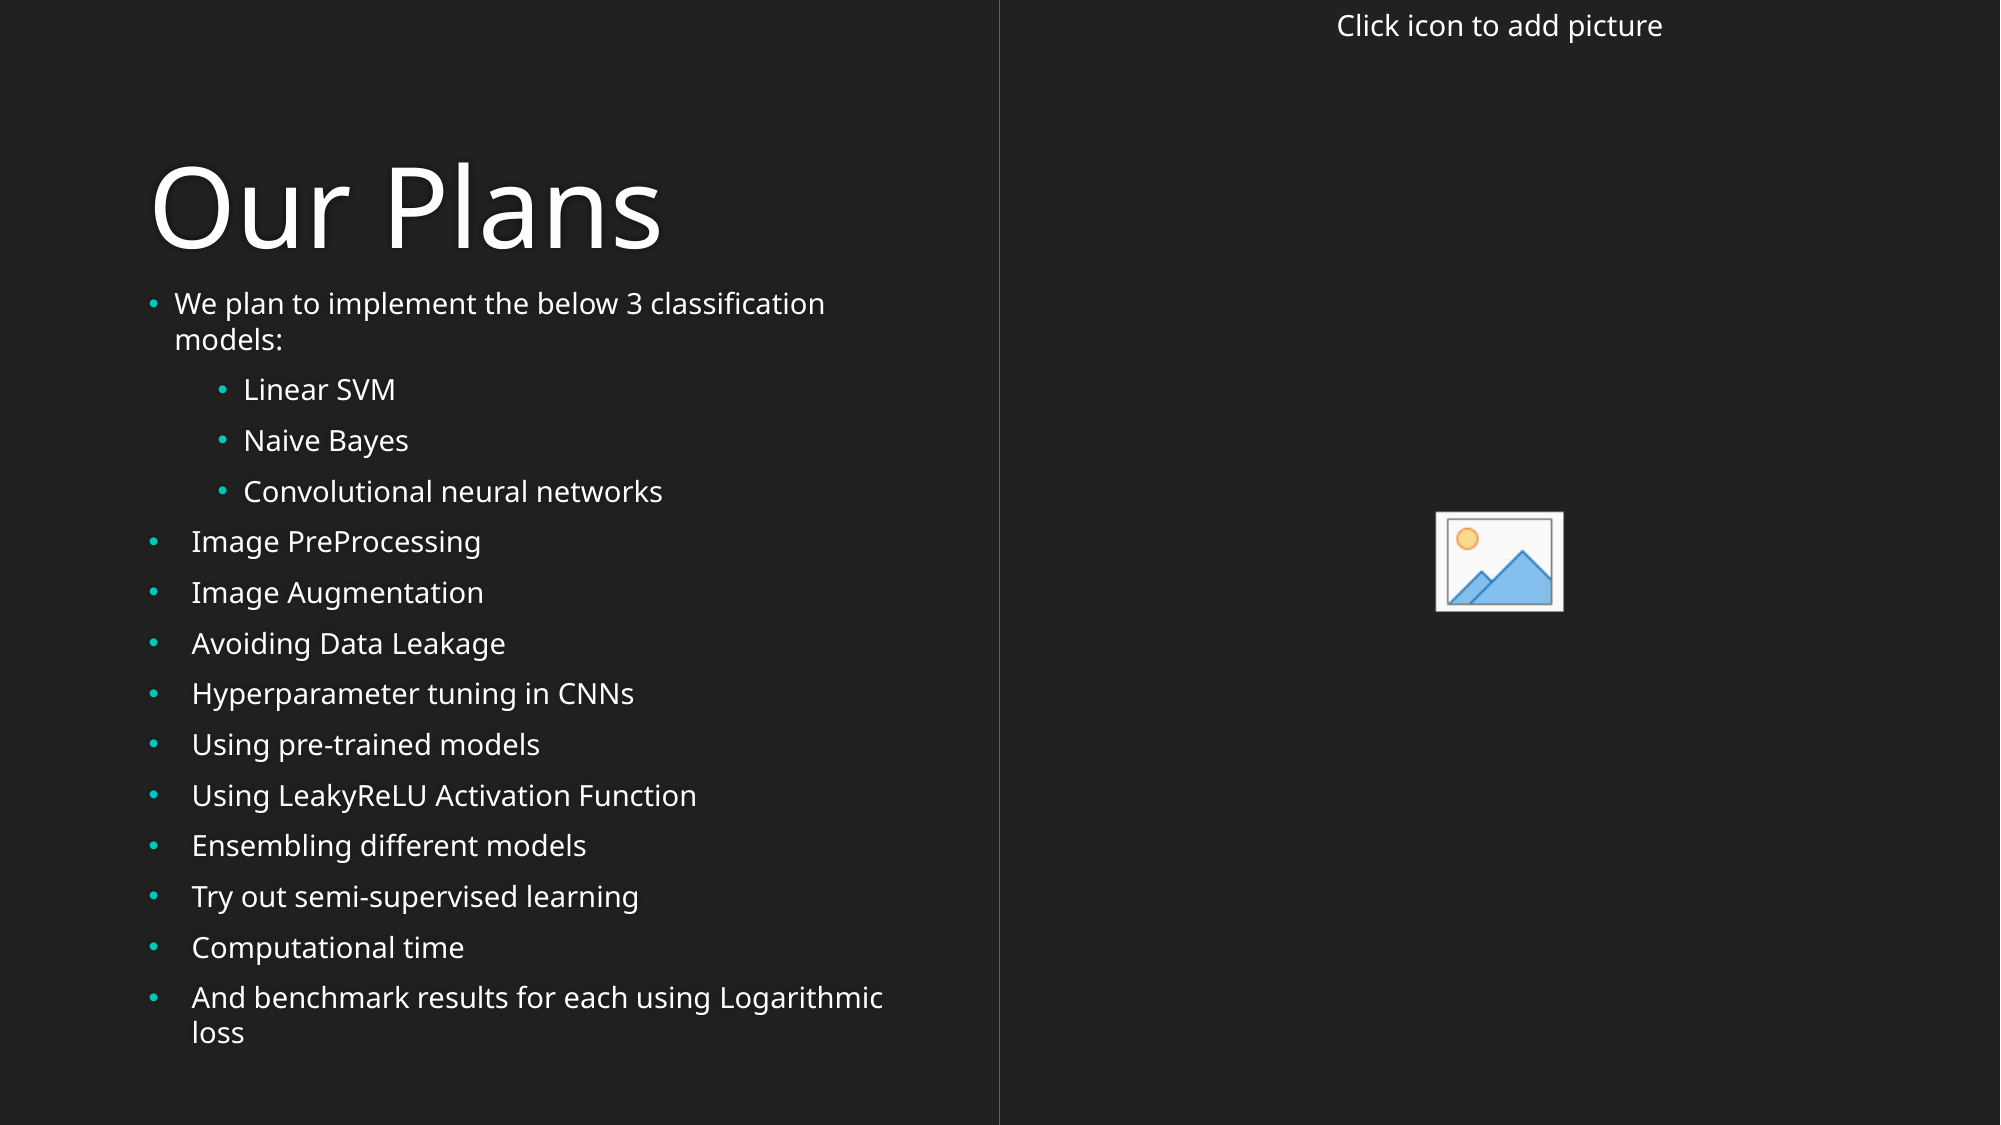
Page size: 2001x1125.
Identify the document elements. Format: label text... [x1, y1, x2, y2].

title Our Plans [133, 12, 930, 272]
picture [1000, 0, 2000, 1125]
list We plan to implement the below 3 classification models: Linear SVM Naive Bayes Convolutional neural networks Image PreProcessing Image Augmentation Avoiding Data Leakage Hyperparameter tuning in CNNs Using pre-trained models Using LeakyReLU Activation Function Ensembling different models Try out semi-supervised learning Computational time And benchmark results for each using Logarithmic loss [133, 278, 930, 1065]
